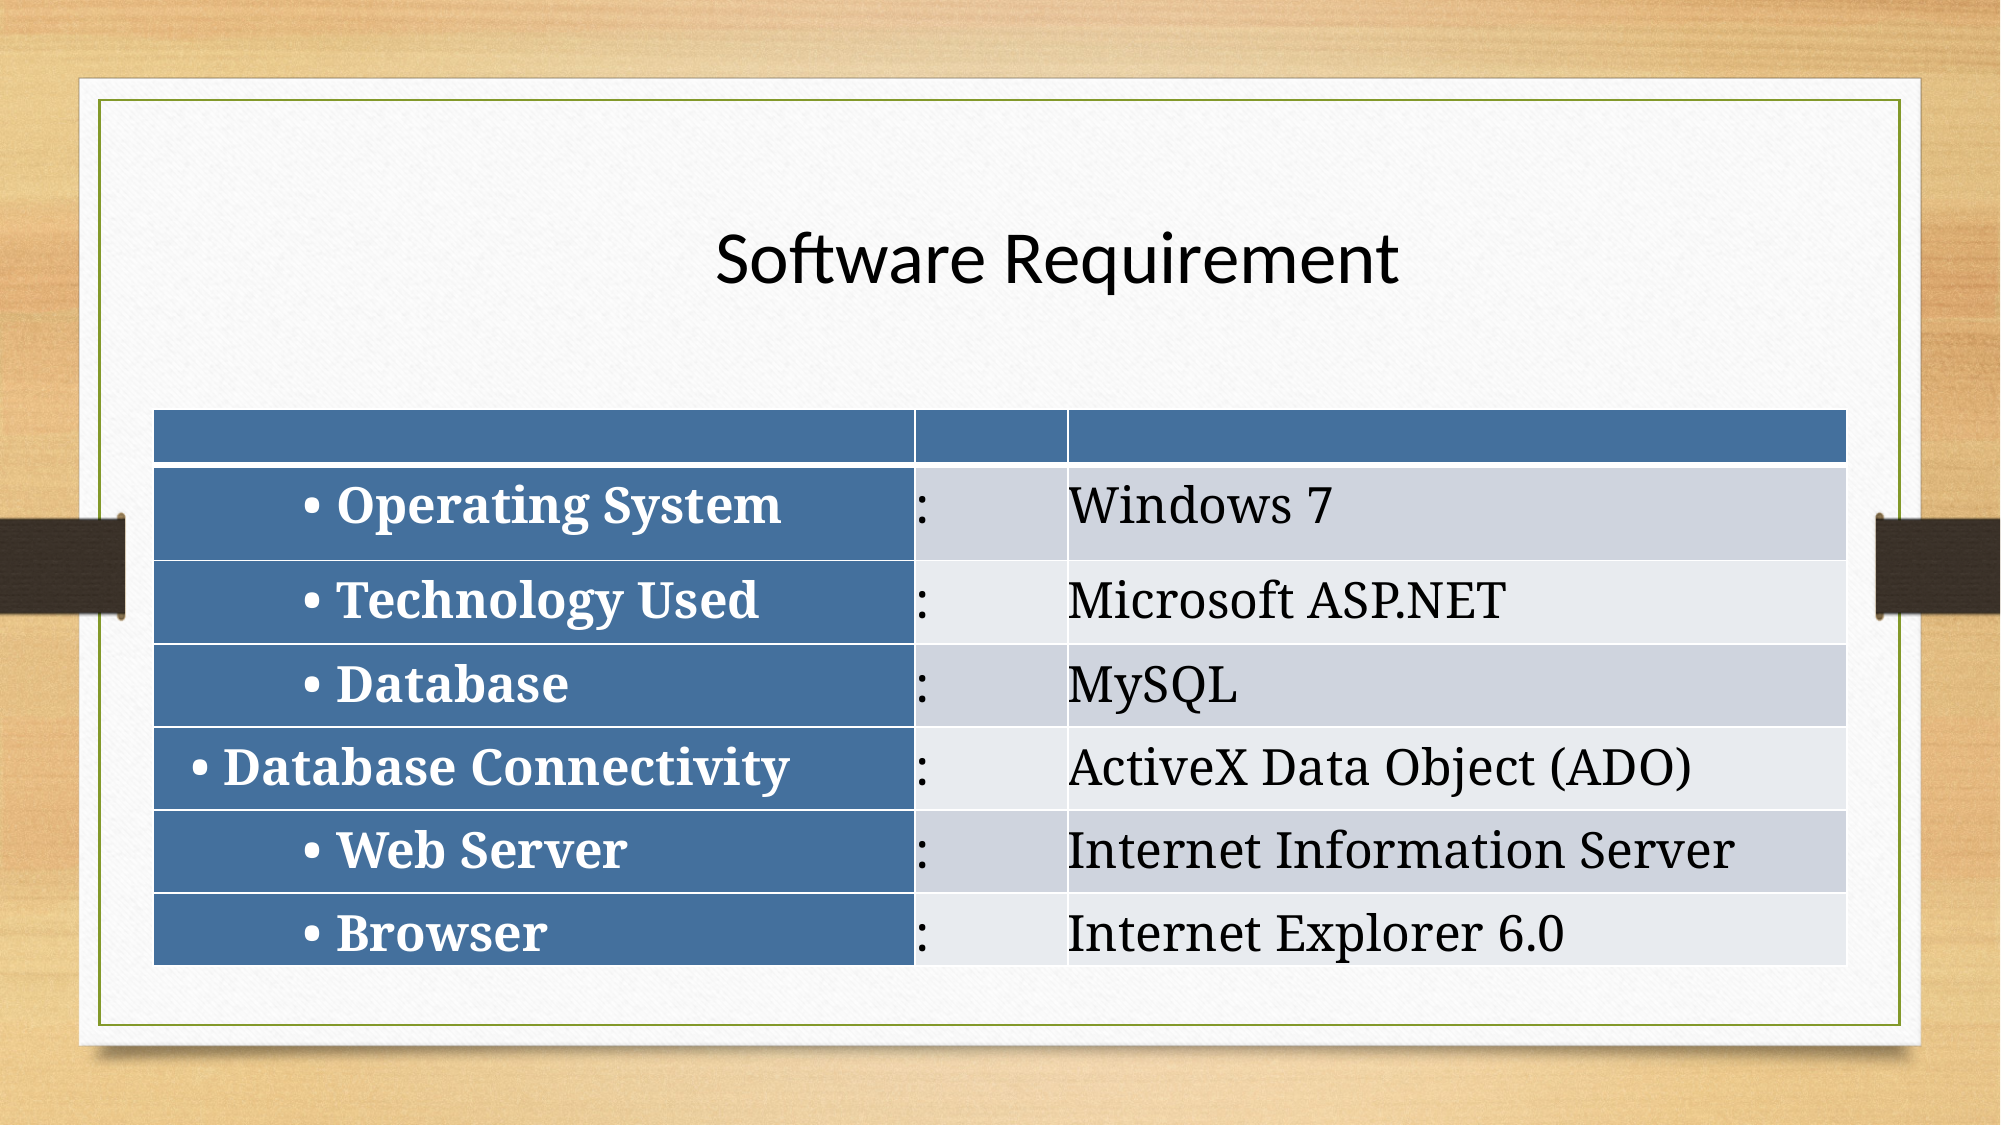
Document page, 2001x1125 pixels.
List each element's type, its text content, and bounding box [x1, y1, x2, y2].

table_cell • Database [154, 645, 914, 726]
table_cell • Web Server [154, 811, 914, 892]
table_cell : [916, 894, 1067, 965]
table_cell • Technology Used [154, 561, 914, 643]
table_cell Windows 7 [1069, 468, 1846, 560]
table_cell • Browser [154, 894, 914, 965]
table_cell ActiveX Data Object (ADO) [1069, 728, 1846, 809]
table_header [154, 410, 914, 462]
table_header [1069, 410, 1846, 462]
table_cell • Operating System [154, 468, 914, 560]
table_cell Internet Explorer 6.0 [1069, 894, 1846, 965]
picture [0, 0, 2001, 1125]
table_cell Internet Information Server [1069, 811, 1846, 892]
table_cell Microsoft ASP.NET [1069, 561, 1846, 643]
table_cell • Database Connectivity [154, 728, 914, 809]
table_cell : [916, 645, 1067, 726]
table_cell MySQL [1069, 645, 1846, 726]
table_header [916, 410, 1067, 462]
table_cell : [916, 811, 1067, 892]
table_cell : [916, 468, 1067, 560]
table_cell : [916, 561, 1067, 643]
text_box Software Requirement [700, 195, 1808, 307]
table_cell : [916, 728, 1067, 809]
